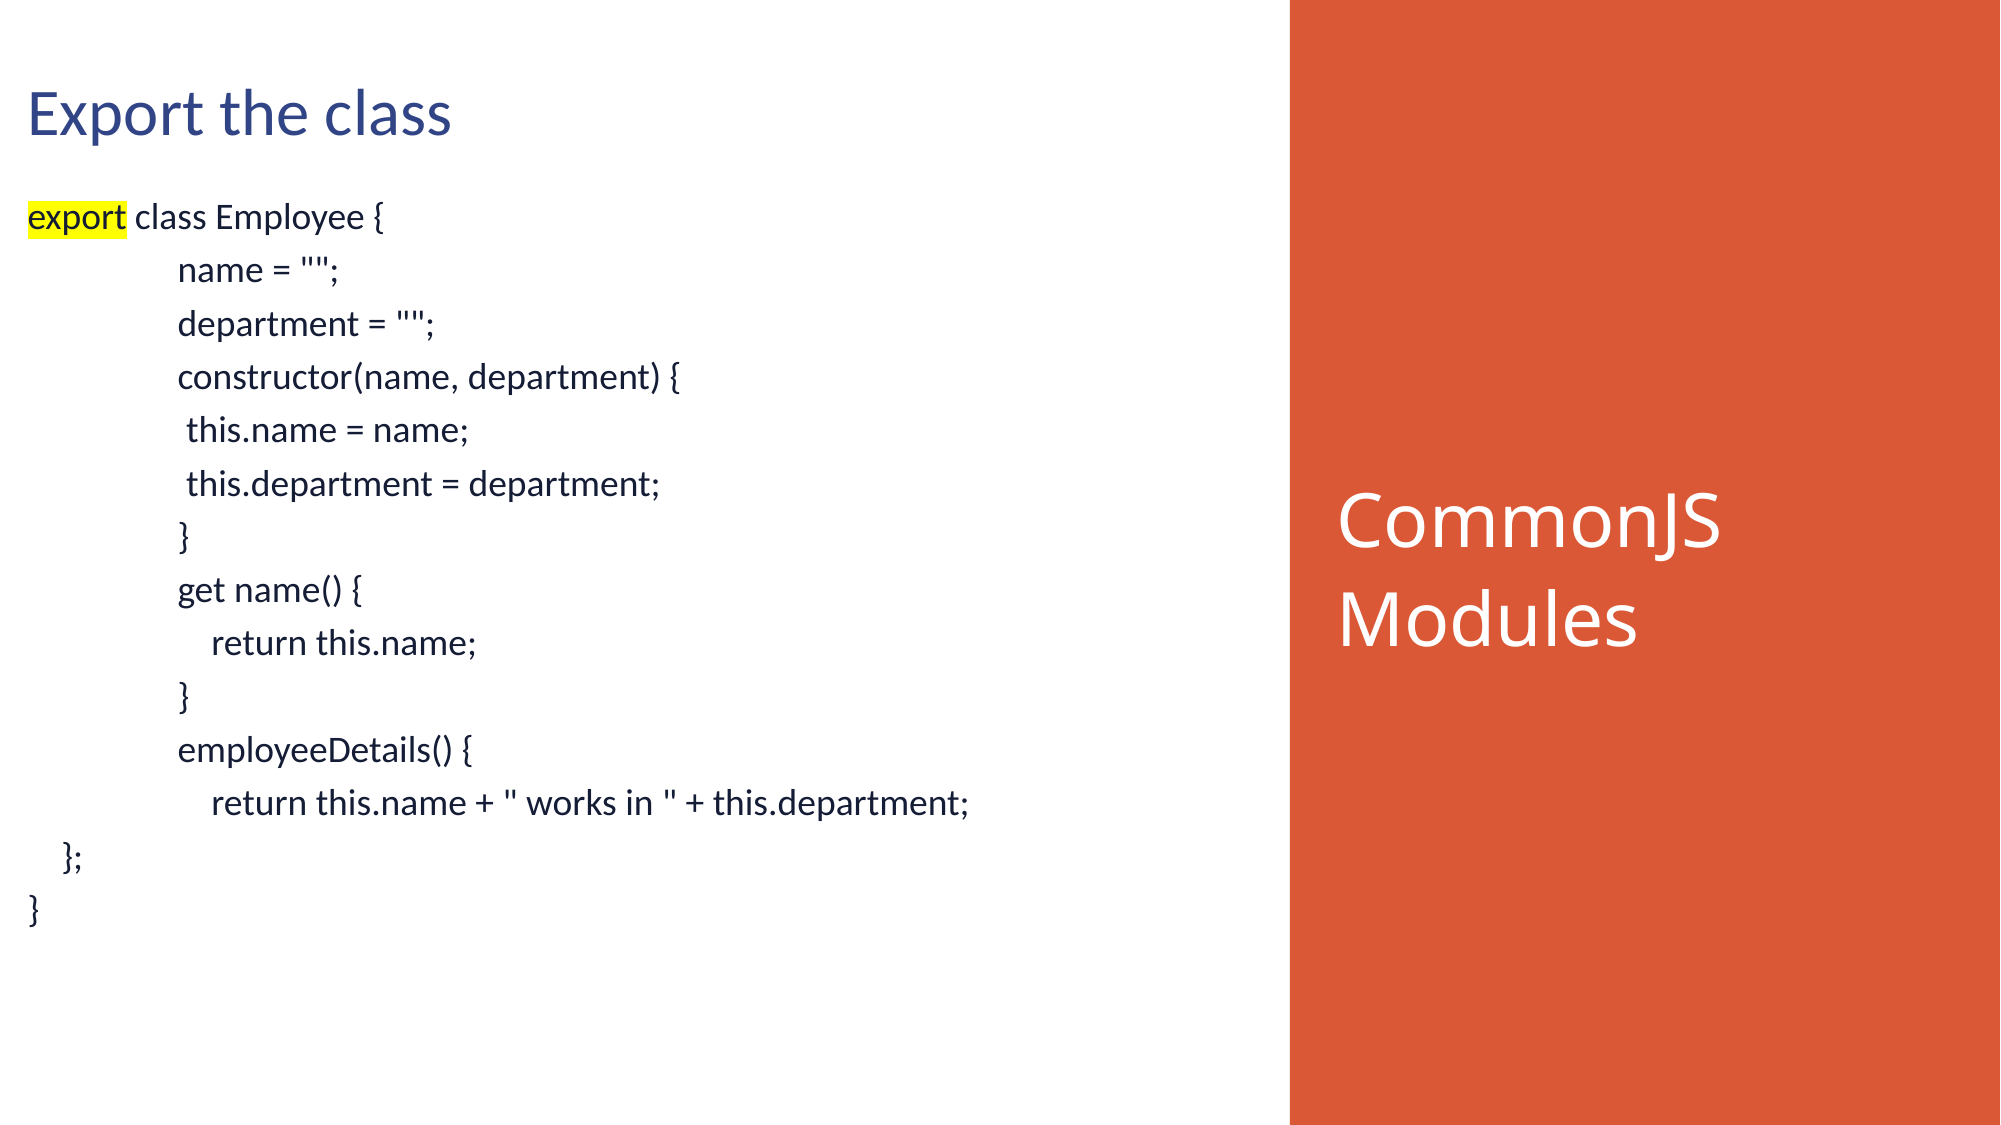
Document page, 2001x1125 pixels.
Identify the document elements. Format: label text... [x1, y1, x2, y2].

list Export the class [27, 60, 1270, 154]
list CommonJS Modules [1336, 341, 1862, 784]
list export class Employee { name = ""; department = ""; constructor(name, department) { this.name = name; this.department = department; } get name() { return this.name; } employeeDetails() { return this.name + " works in " + this.department; }; } [27, 191, 1287, 1007]
